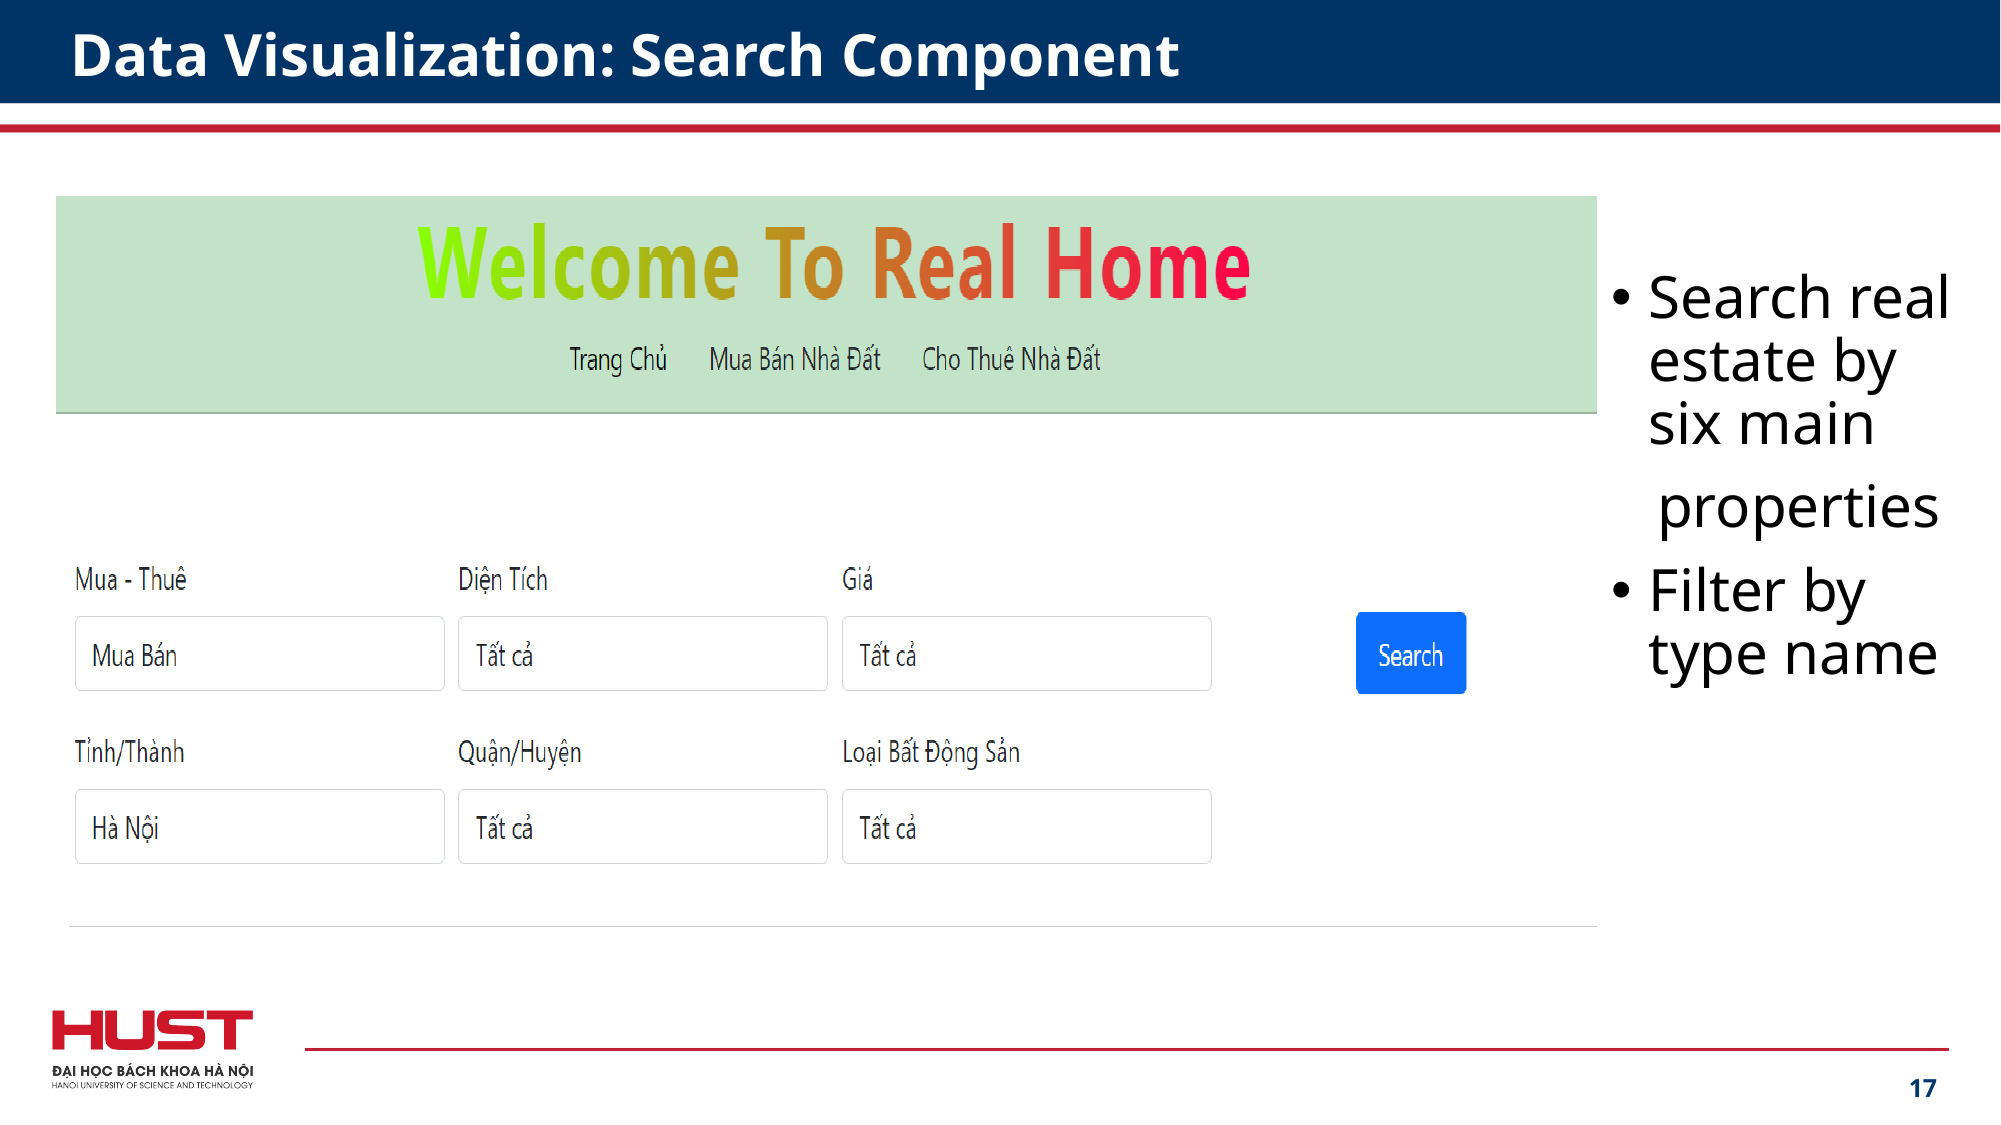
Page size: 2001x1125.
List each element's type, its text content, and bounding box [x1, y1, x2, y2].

slide_number 17 [1502, 1065, 1953, 1125]
picture [0, 0, 2001, 1125]
title Data Visualization: Search Component [55, 18, 1945, 90]
list Search real estate by six main properties Filter by type name [1597, 260, 2000, 823]
